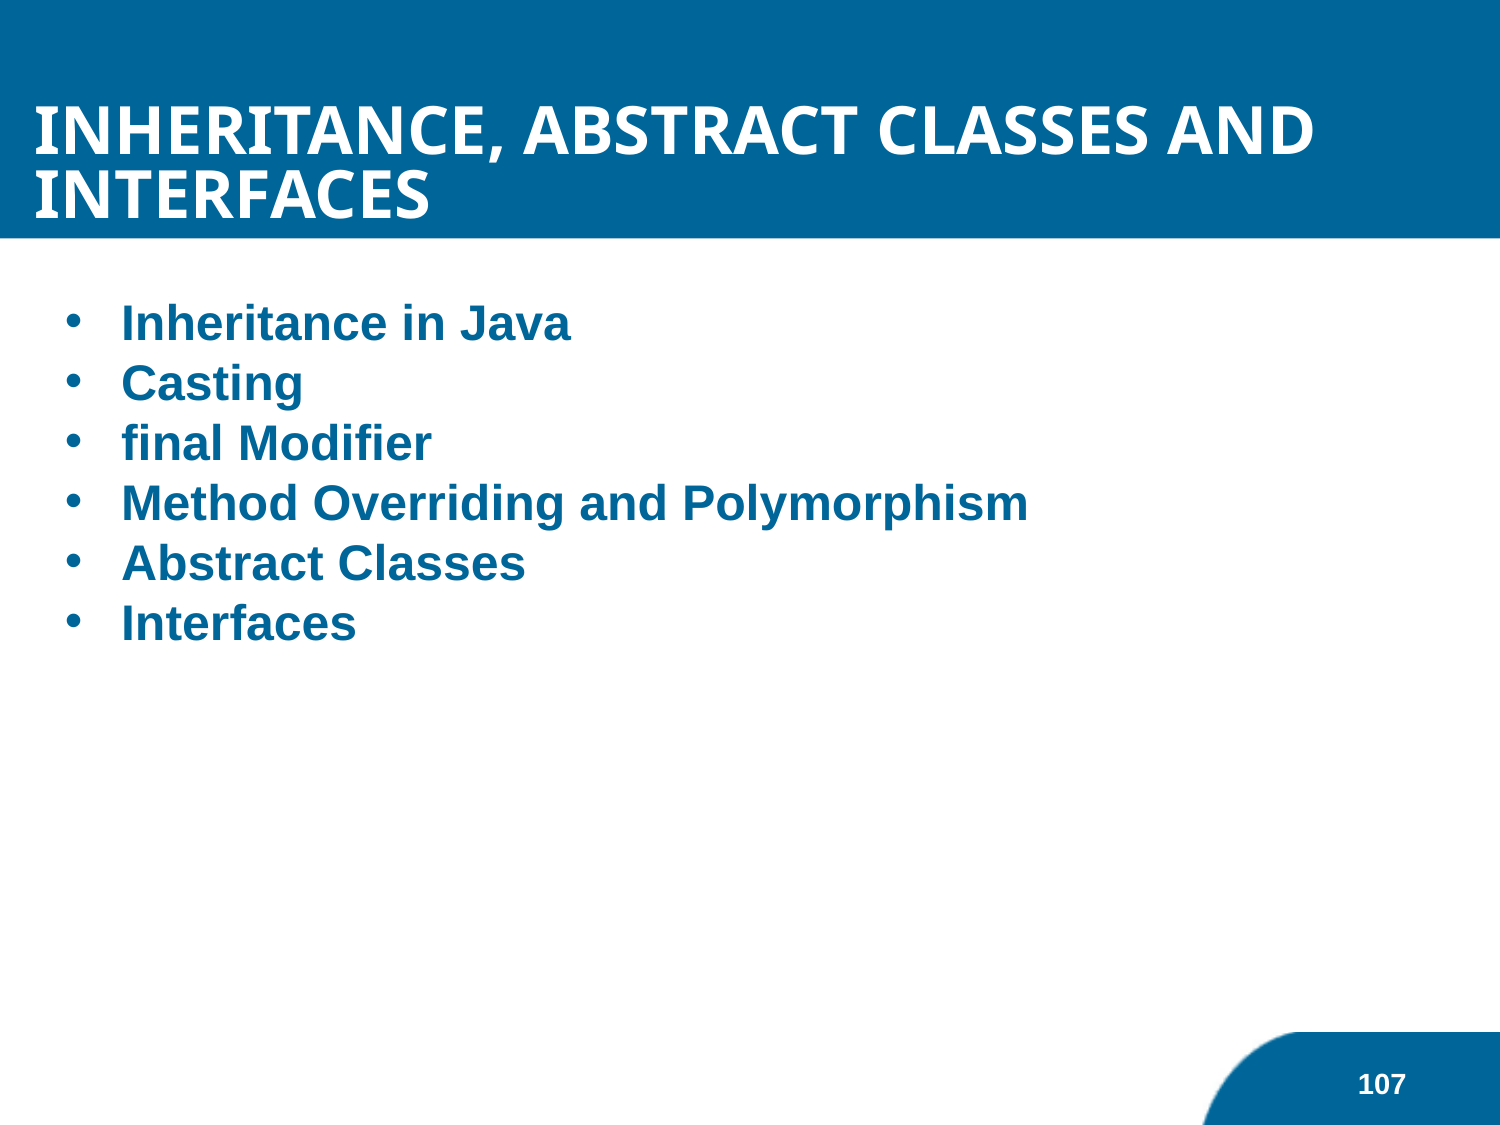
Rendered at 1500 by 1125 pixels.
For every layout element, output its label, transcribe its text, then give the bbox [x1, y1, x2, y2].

list Inheritance, Abstract Classes and Interfaces [0, 0, 1500, 239]
slide_number 107 [1327, 1065, 1407, 1125]
text_box Inheritance in Java Casting final Modifier Method Overriding and Polymorphism Abstract Classes Interfaces [50, 283, 1438, 658]
picture [1199, 1032, 1295, 1125]
